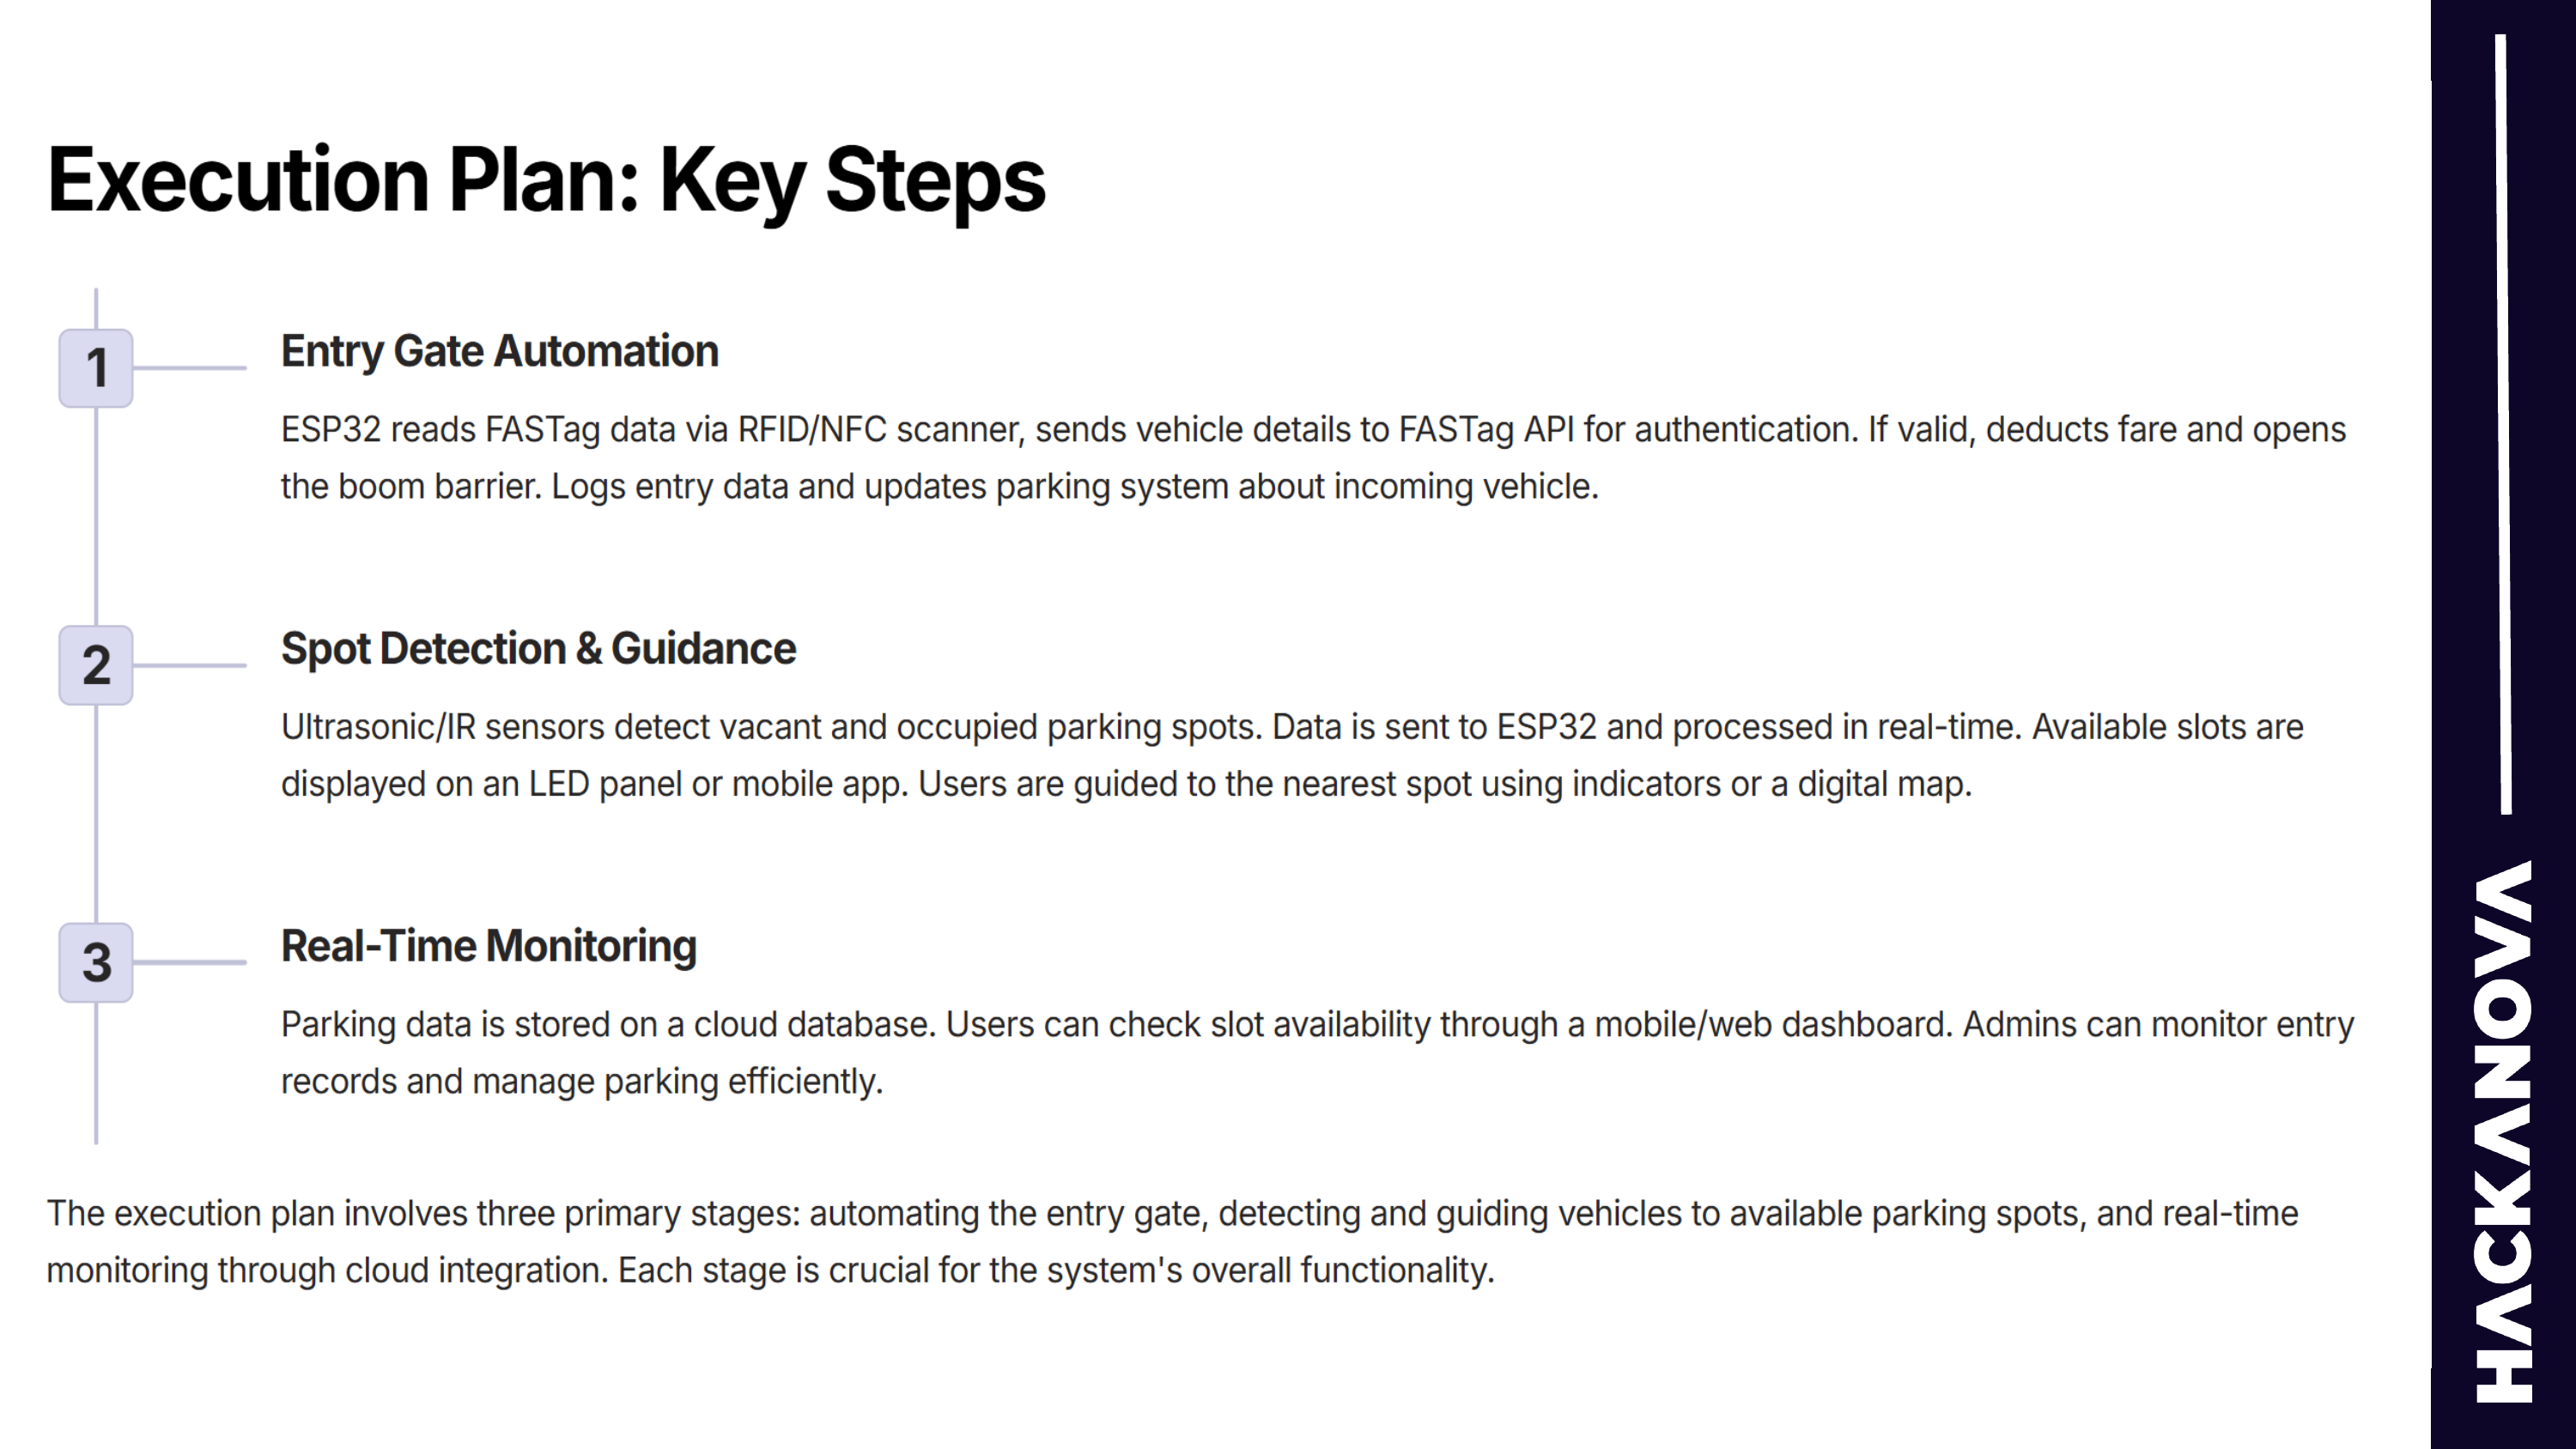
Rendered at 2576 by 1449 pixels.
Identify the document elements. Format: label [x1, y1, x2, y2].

text_box [2431, 0, 2576, 1087]
text_box [2500, 33, 2507, 815]
text_box [2431, 1184, 2576, 1449]
picture [0, 80, 2576, 1412]
